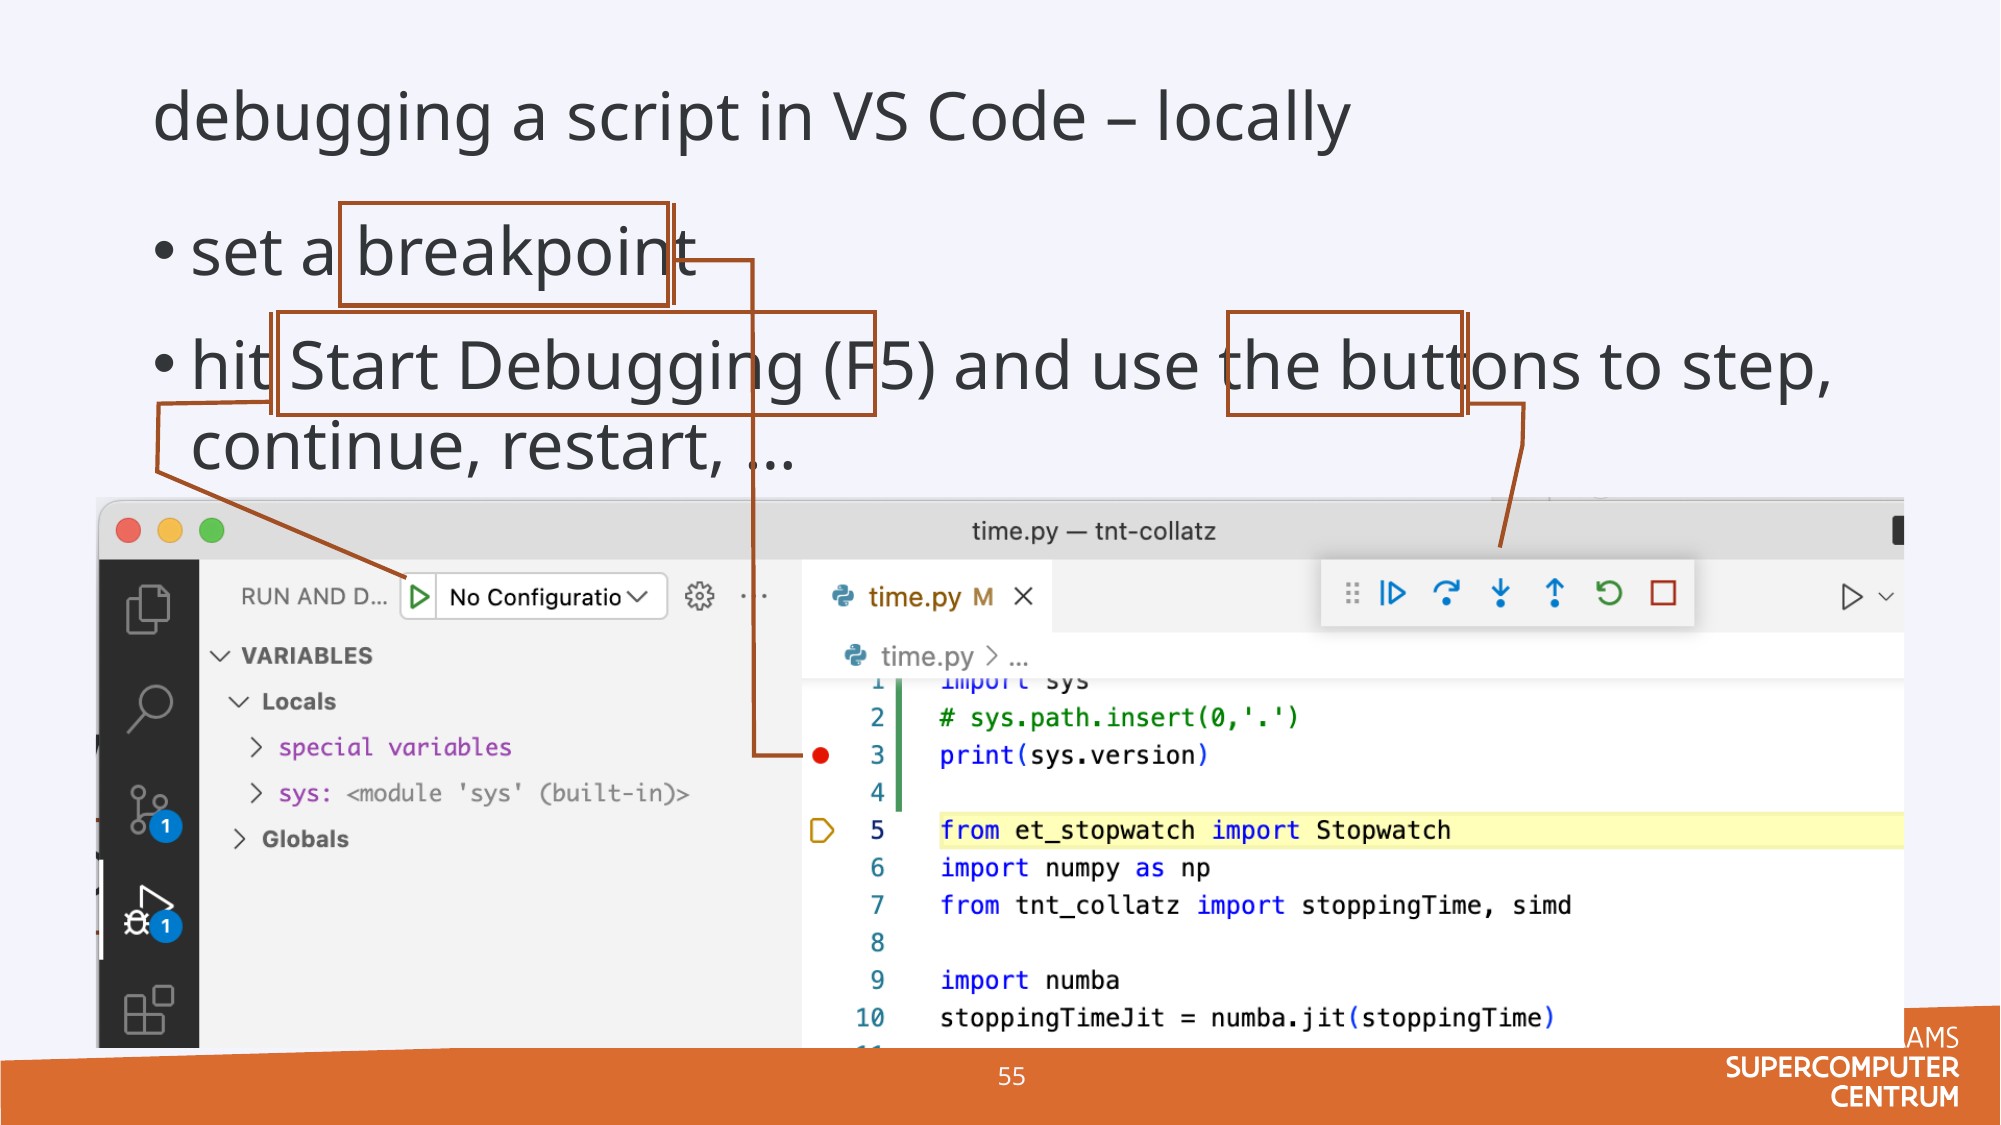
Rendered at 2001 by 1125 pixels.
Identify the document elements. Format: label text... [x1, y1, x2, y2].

text_box [1227, 311, 1463, 416]
text_box [339, 202, 669, 306]
text_box [673, 203, 754, 311]
slide_number 55 [958, 1048, 1042, 1108]
picture [95, 497, 1960, 1117]
text_box [156, 312, 272, 497]
text_box [277, 311, 876, 416]
list set a breakpoint hit Start Debugging (F5) and use the buttons to step, continue, restart, … [137, 201, 1863, 497]
title debugging a script in VS Code – locally [137, 75, 1863, 178]
text_box [1467, 312, 1525, 497]
text_box [751, 416, 755, 497]
